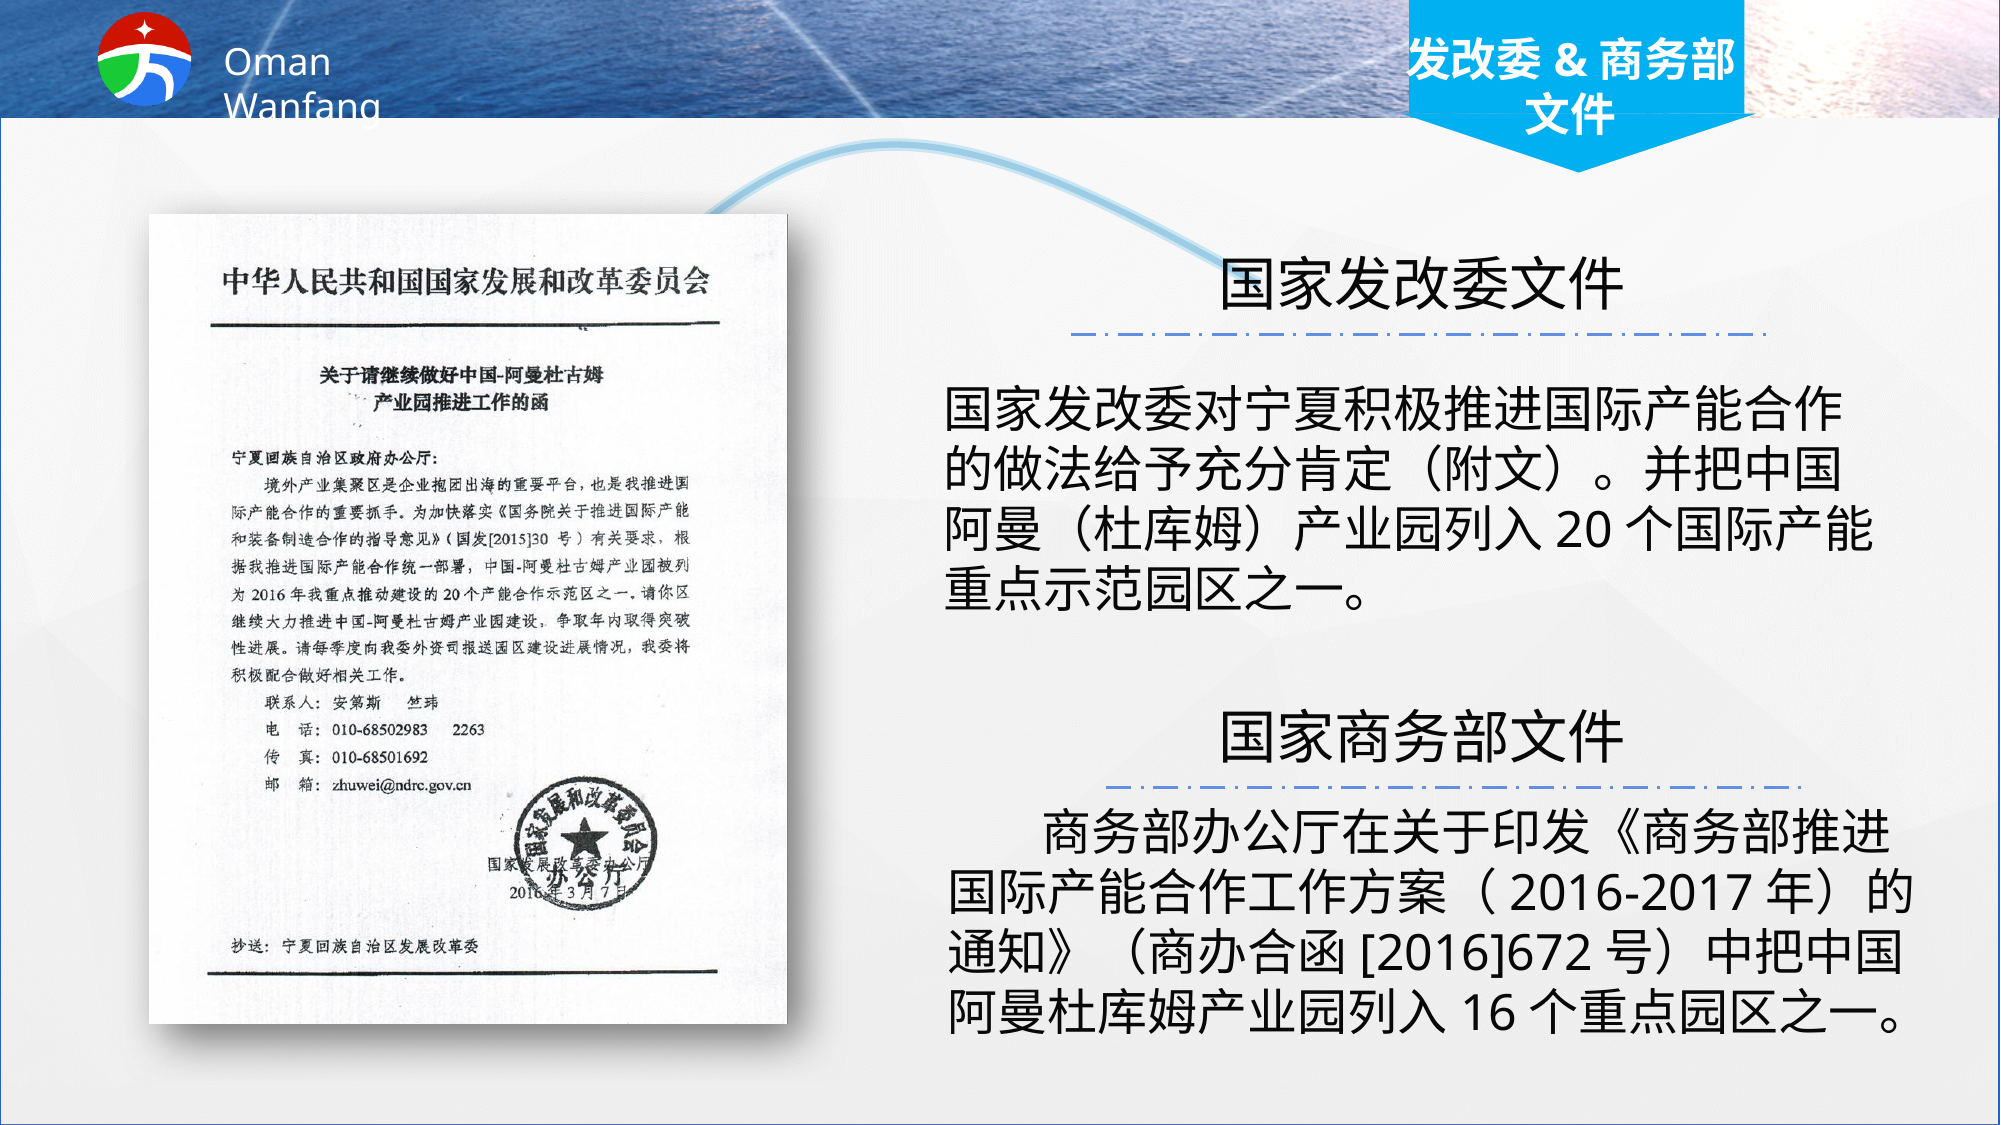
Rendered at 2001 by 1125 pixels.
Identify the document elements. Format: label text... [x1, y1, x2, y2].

text_box 国家商务部文件 [1203, 692, 1641, 778]
text_box 发改委&商务部 文件 [1390, 22, 1751, 148]
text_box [790, 0, 1002, 610]
text_box 国家发改委文件 [1203, 239, 1641, 325]
text_box 国家发改委对宁夏积极推进国际产能合作的做法给予充分肯定（附文）。并把中国阿曼（杜库姆）产业园列入20个国际产能重点示范园区之一。 [929, 369, 1894, 625]
text_box 商务部办公厅在关于印发《商务部推进国际产能合作工作方案（2016-2017年）的通知》（商办合函[2016]672号）中把中国阿曼杜库姆产业园列入16个重点园区之一。 [933, 793, 1934, 1049]
picture [0, 0, 2000, 1125]
